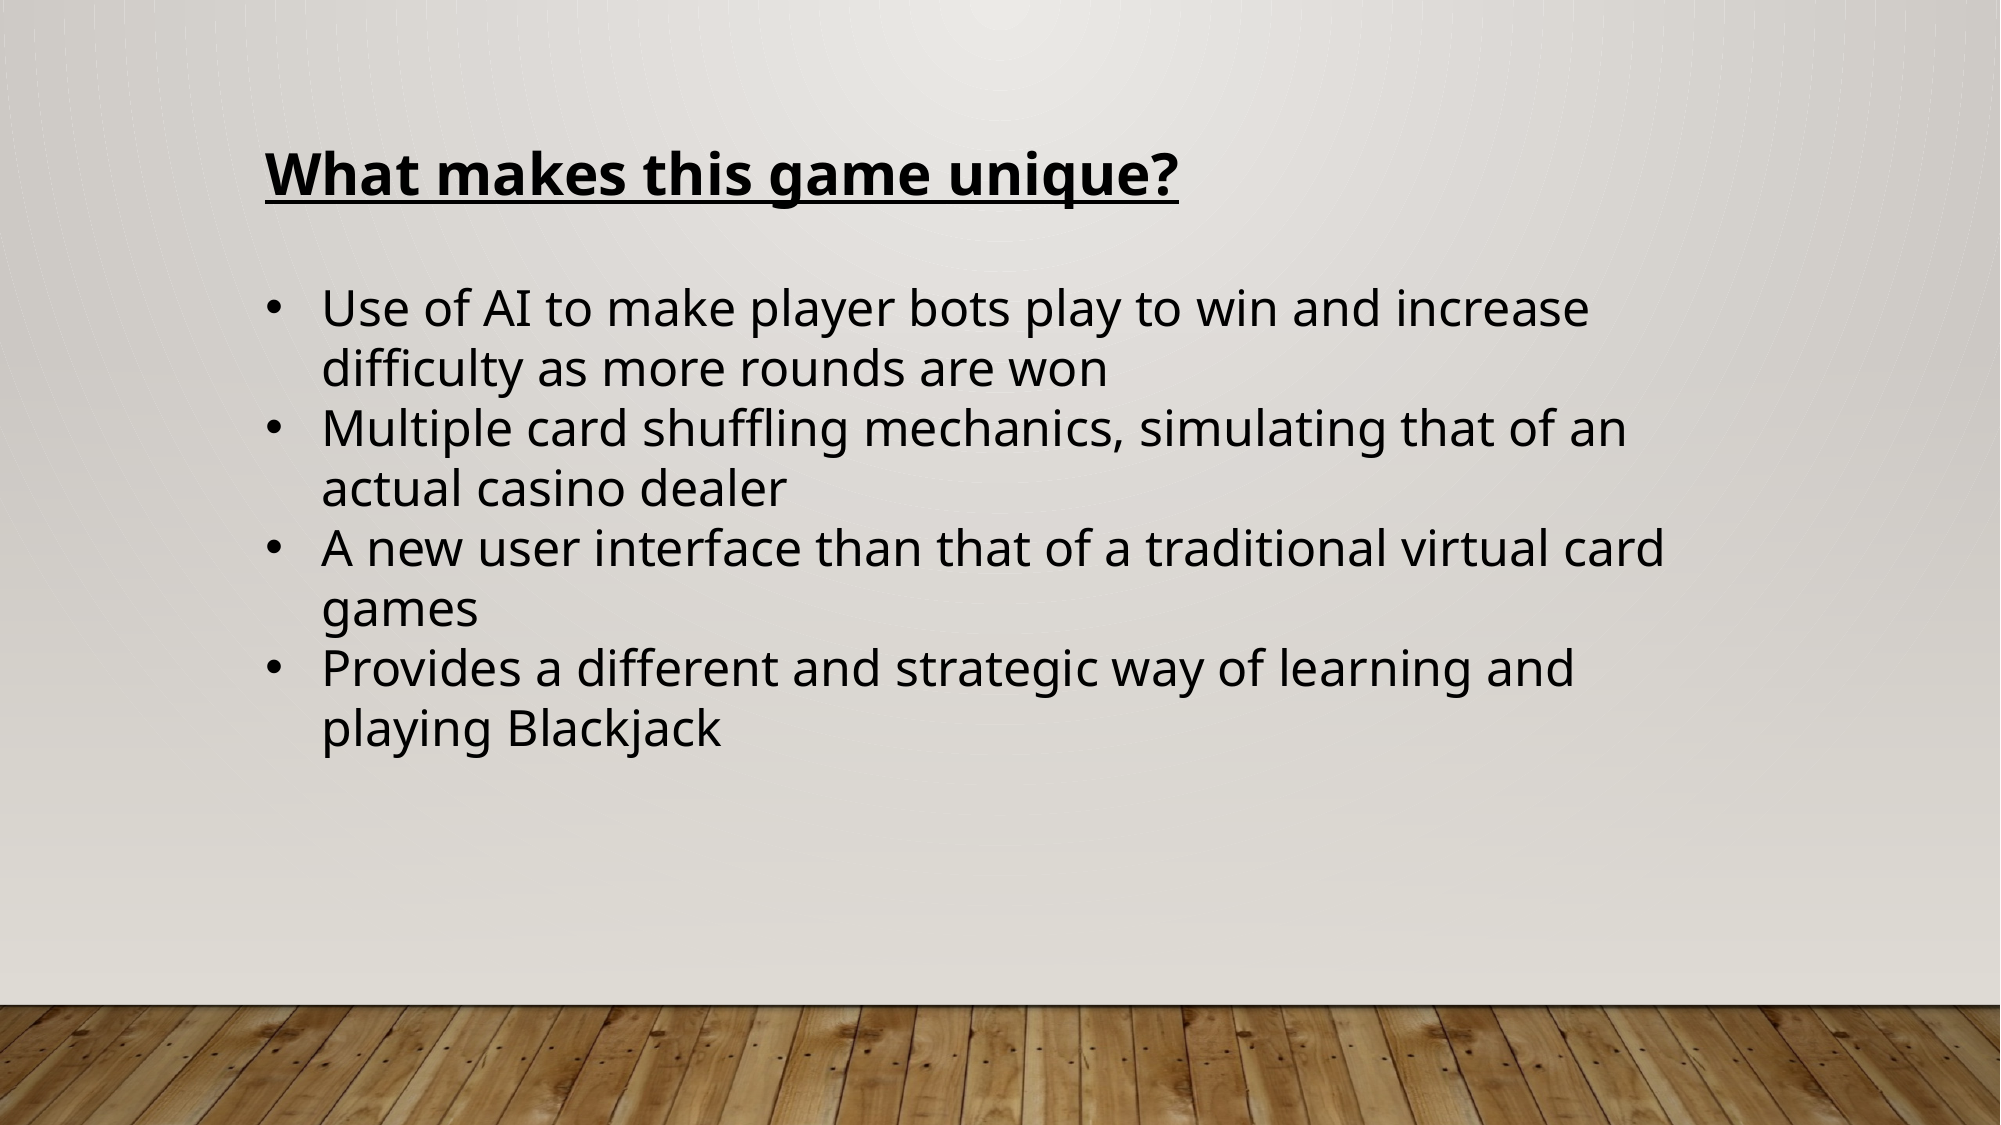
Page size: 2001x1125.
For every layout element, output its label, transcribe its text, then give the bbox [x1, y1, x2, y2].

picture [0, 1005, 2000, 1125]
text_box What makes this game unique? Use of AI to make player bots play to win and increase difficulty as more rounds are won Multiple card shuffling mechanics, simulating that of an actual casino dealer A new user interface than that of a traditional virtual card games Provides a different and strategic way of learning and playing Blackjack [250, 129, 1770, 765]
